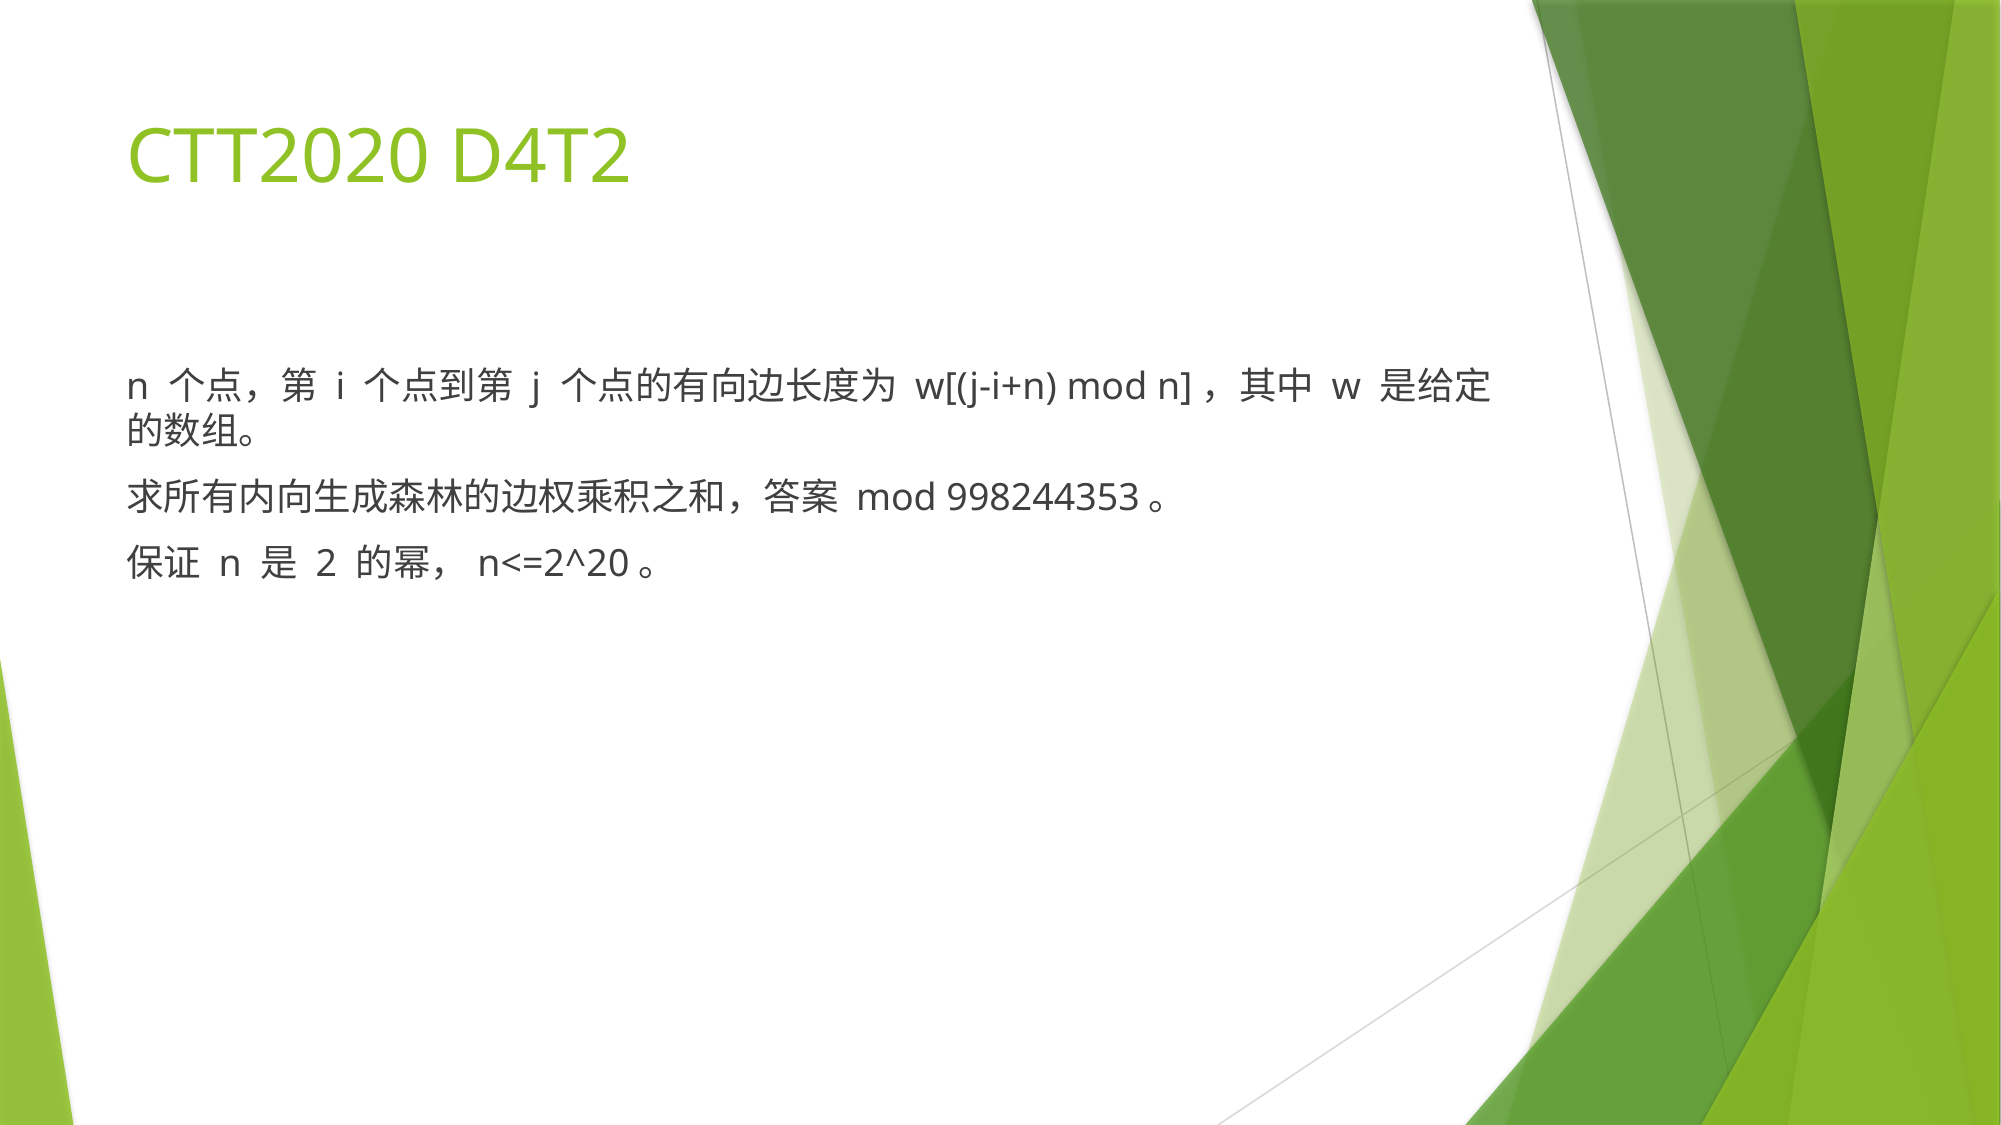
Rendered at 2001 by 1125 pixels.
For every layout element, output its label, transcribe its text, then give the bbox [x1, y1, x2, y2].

list n 个点，第 i 个点到第 j 个点的有向边长度为 w[(j-i+n) mod n]，其中 w 是给定的数组。 求所有内向生成森林的边权乘积之和，答案 mod 998244353。 保证 n 是 2 的幂，n<=2^20。 [111, 354, 1522, 992]
title CTT2020 D4T2 [111, 99, 1522, 317]
